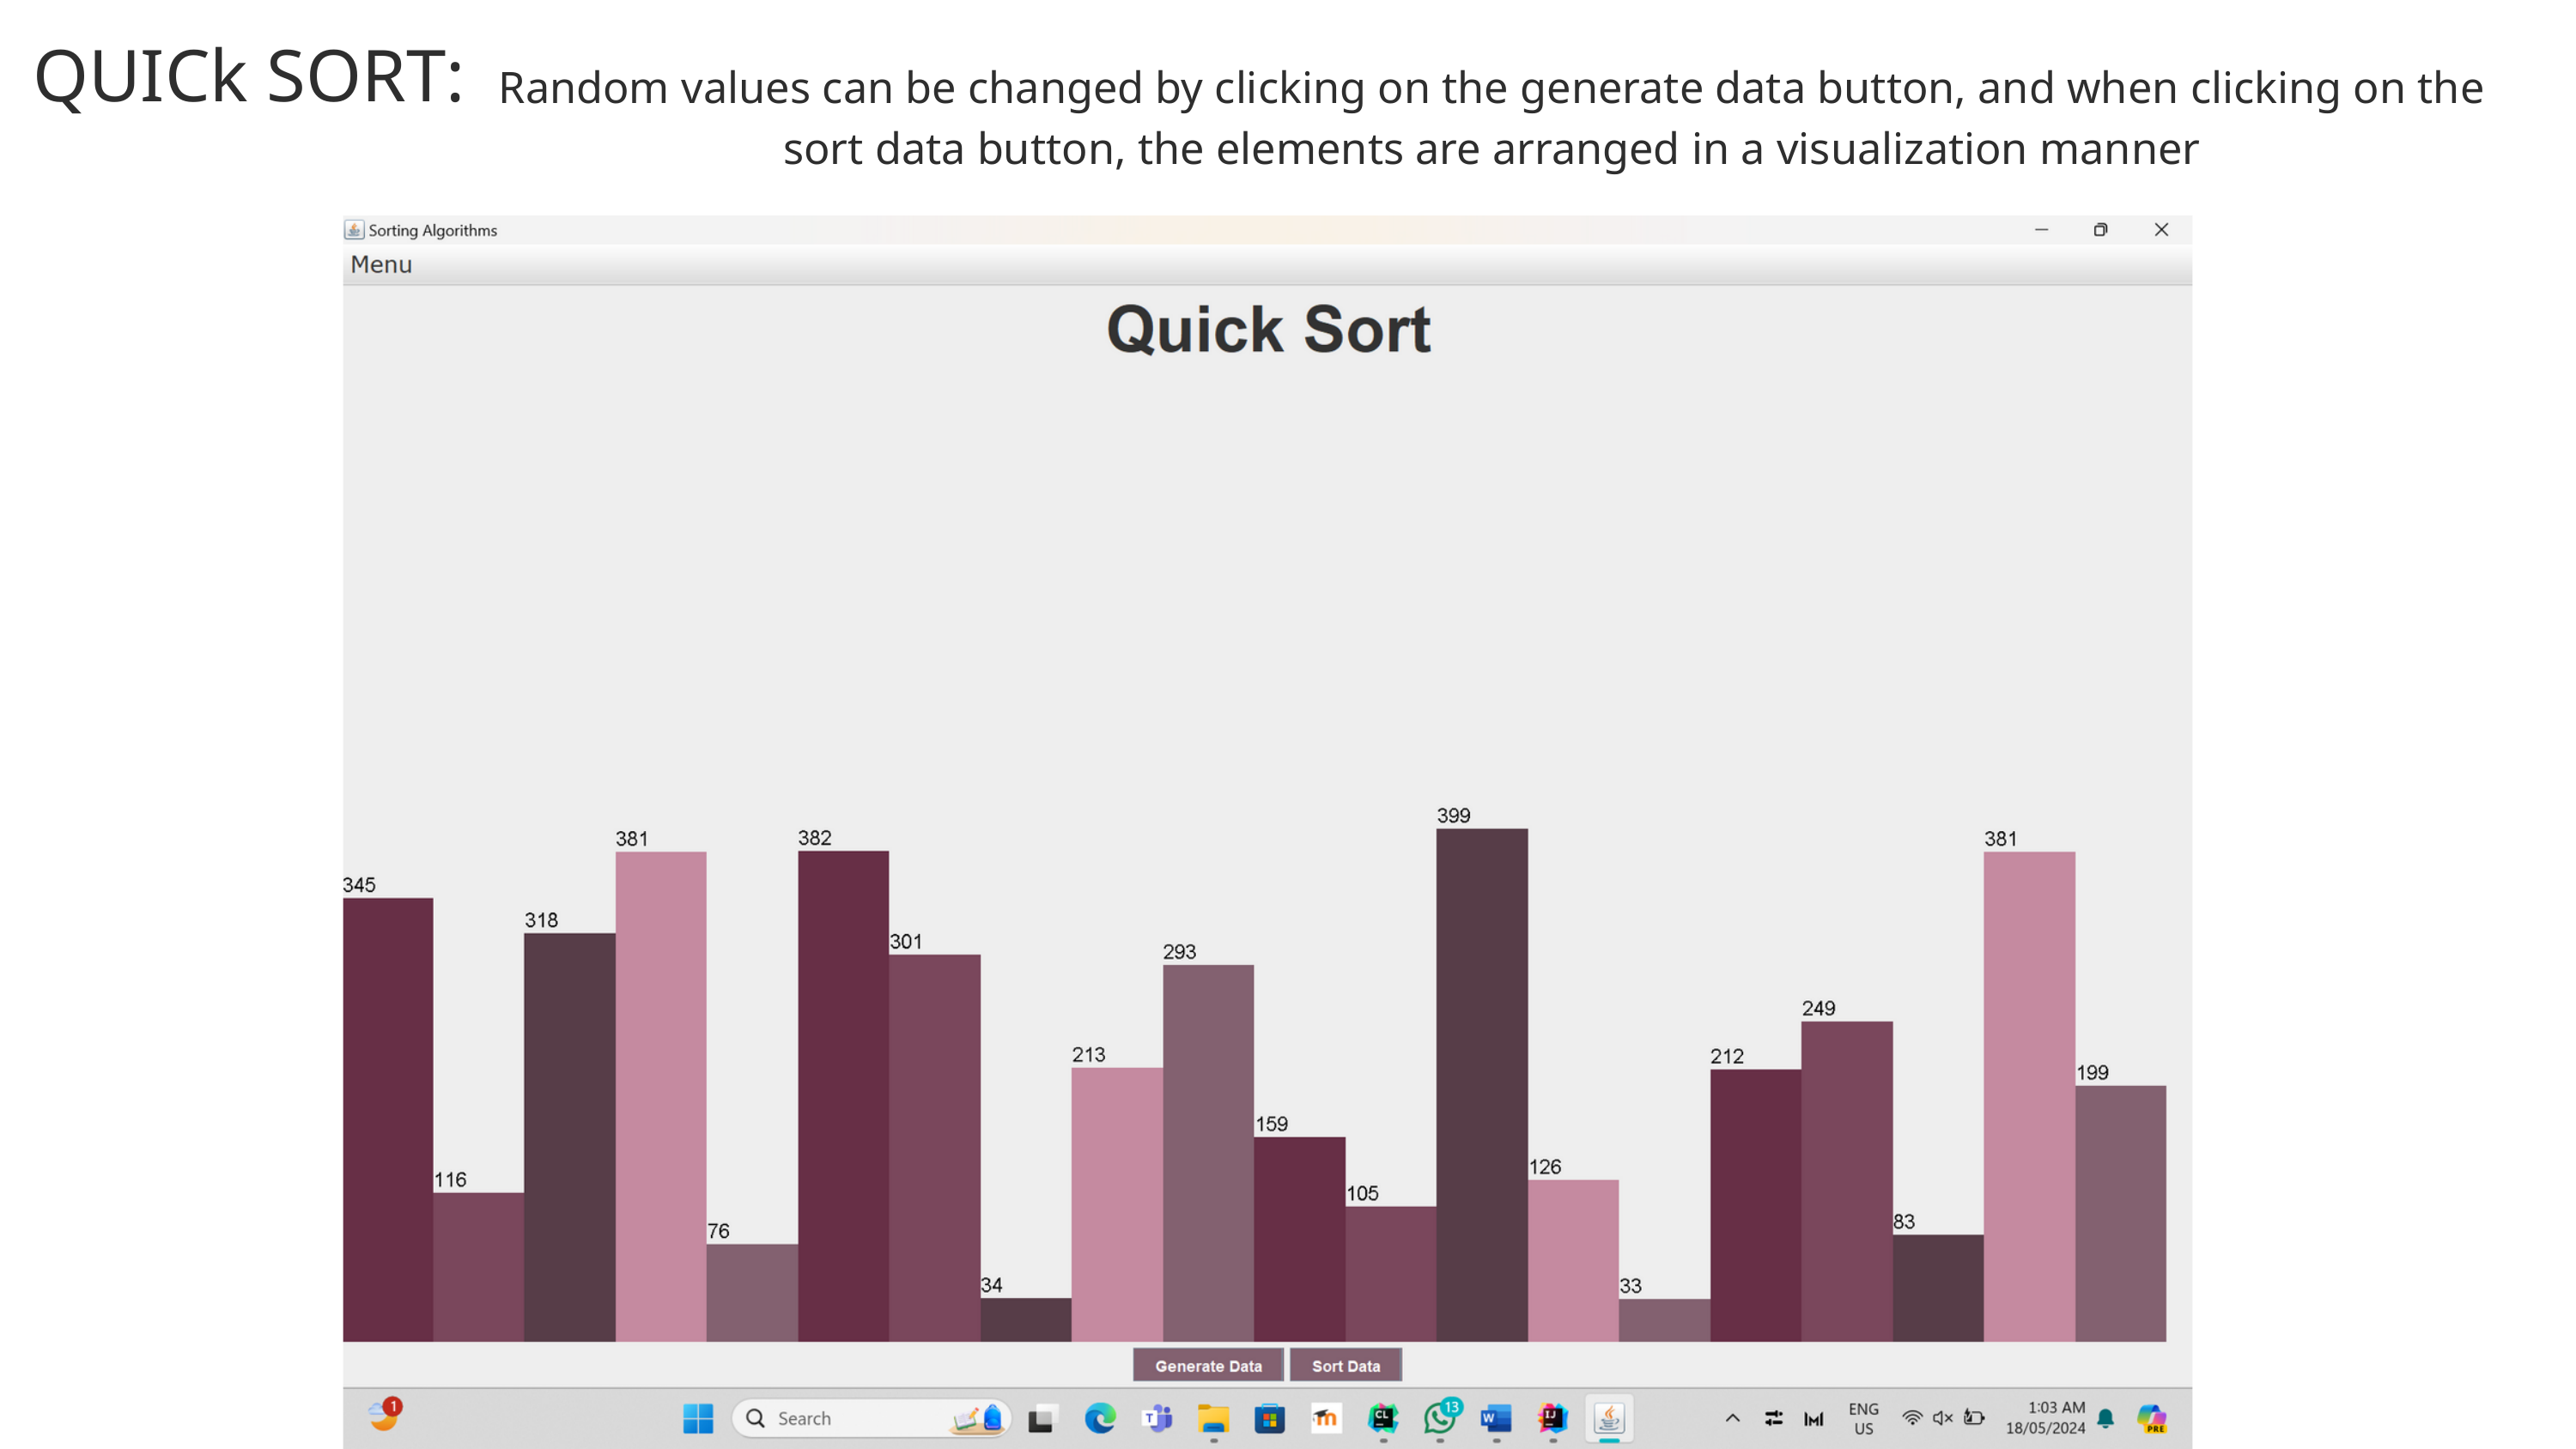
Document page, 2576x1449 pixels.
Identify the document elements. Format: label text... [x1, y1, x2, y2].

text_box [343, 215, 2193, 1449]
text_box Random values ​​can be changed by clicking on the generate data button, and when clicking on the sort data button, the elements are arranged in a visualization manner [478, 52, 2506, 173]
text_box QUICk SORT: [0, 15, 550, 117]
